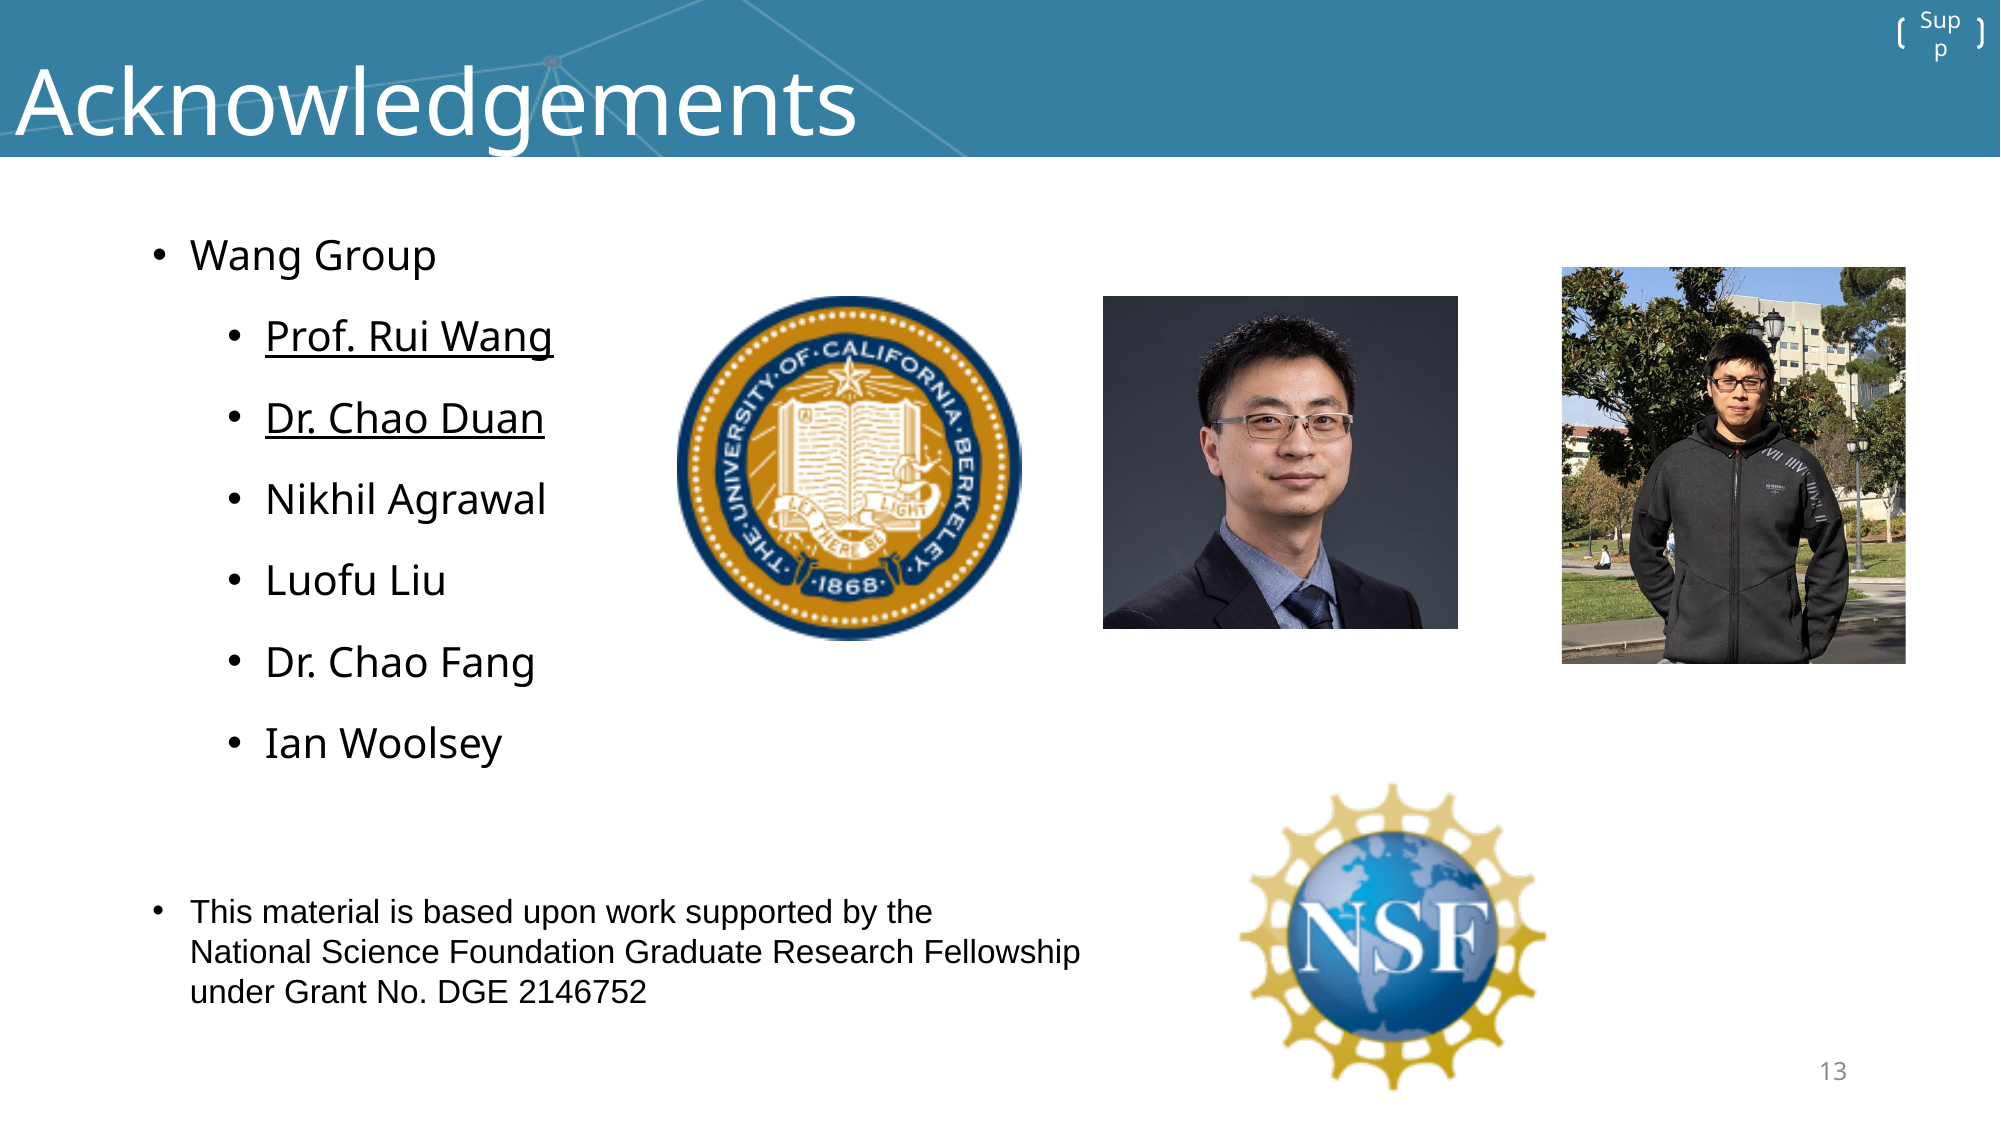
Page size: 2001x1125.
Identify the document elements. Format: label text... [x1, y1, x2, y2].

list Wang Group Prof. Rui Wang Dr. Chao Duan Nikhil Agrawal Luofu Liu Dr. Chao Fang Ian Woolsey This material is based upon work supported by the National Science Foundation Graduate Research Fellowship under Grant No. DGE 2146752 [137, 221, 1863, 1060]
slide_number 13 [1562, 1042, 1863, 1103]
picture [1103, 296, 1458, 629]
picture [1561, 267, 1906, 664]
picture [677, 296, 1022, 641]
picture [1225, 769, 1562, 1106]
title Acknowledgements [0, 23, 1725, 155]
